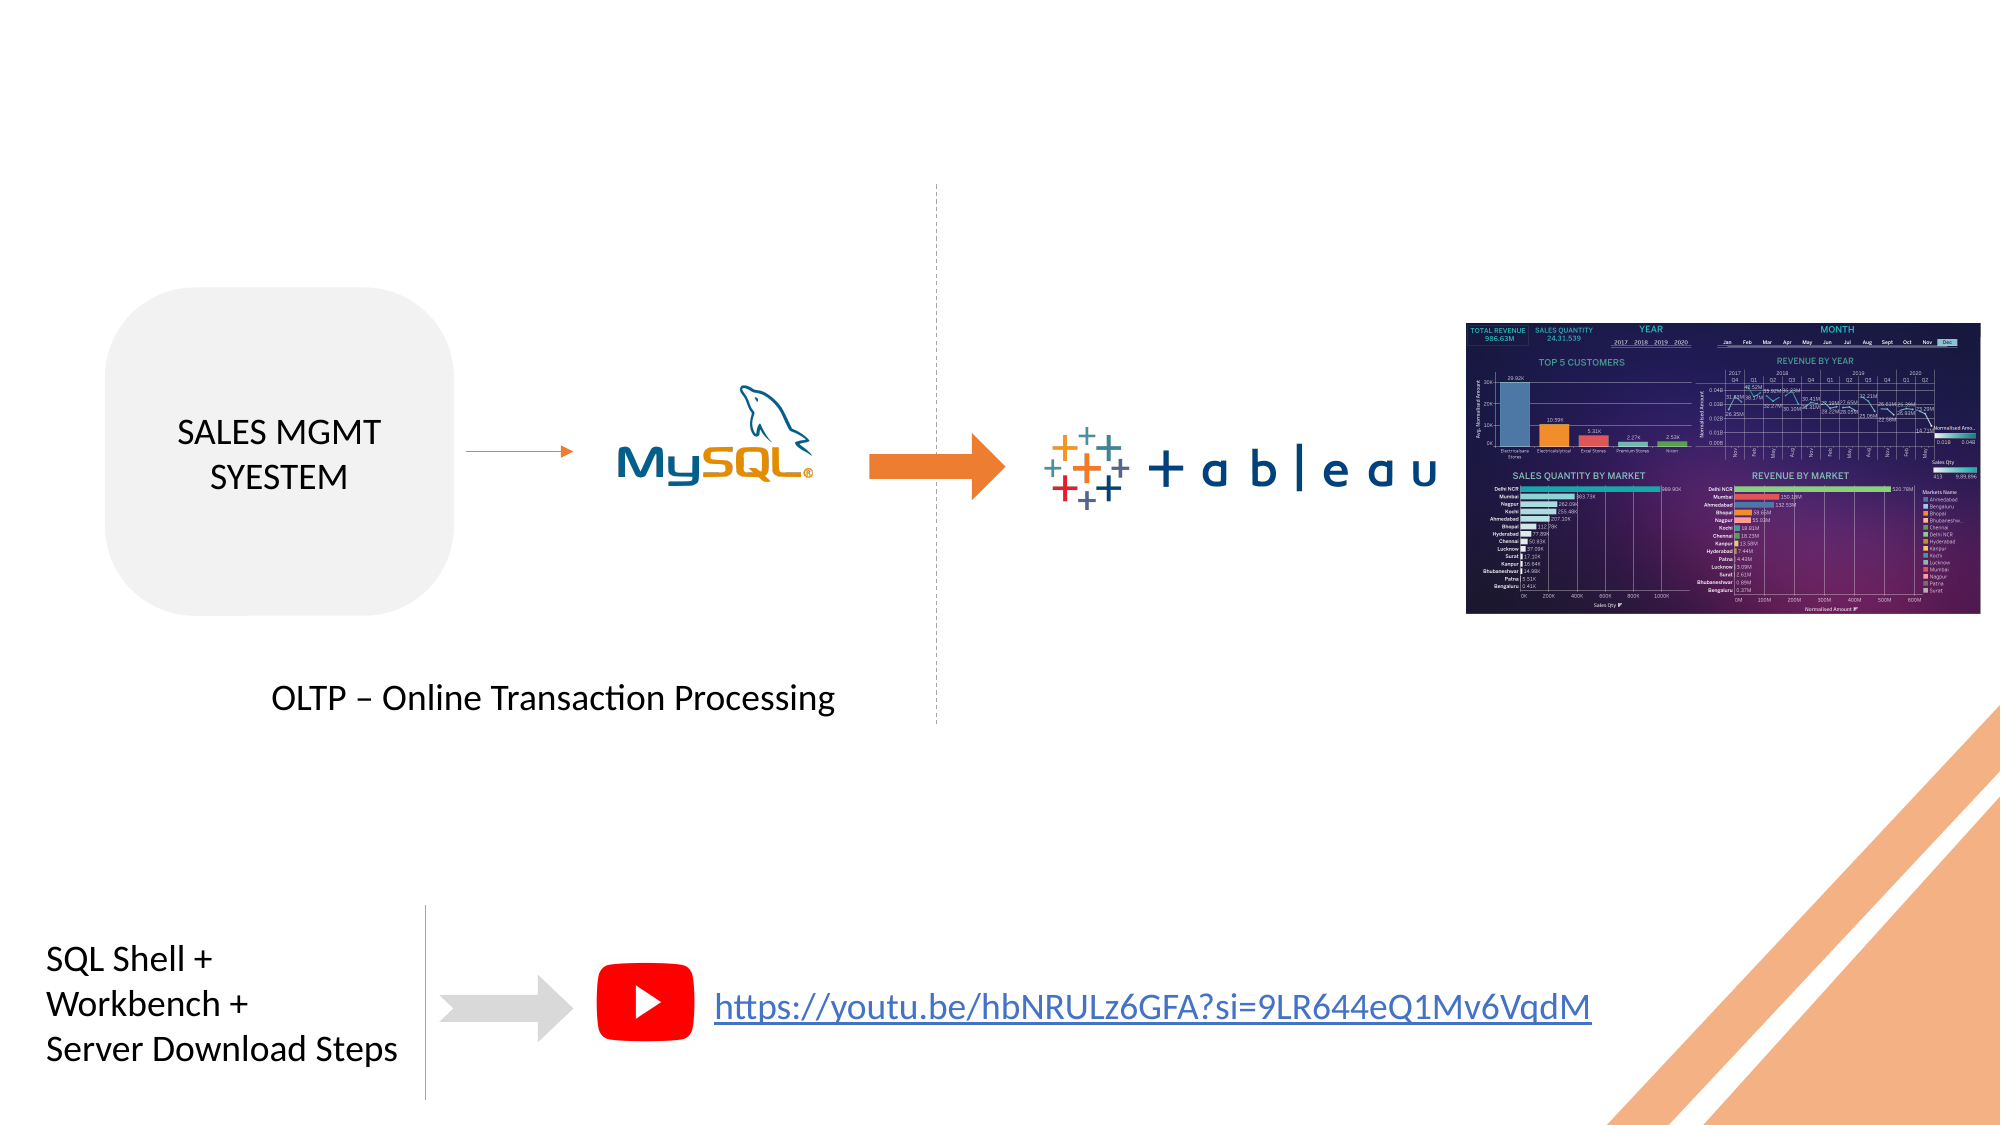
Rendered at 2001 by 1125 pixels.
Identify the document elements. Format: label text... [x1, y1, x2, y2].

picture [618, 385, 813, 486]
text_box [868, 453, 936, 480]
picture [1466, 323, 1981, 614]
text_box [1605, 703, 2000, 1125]
text_box OLTP – Online Transaction Processing [256, 665, 890, 726]
text_box [436, 972, 575, 1045]
picture [594, 958, 697, 1047]
text_box [937, 430, 1007, 503]
text_box https://youtu.be/hbNRULz6GFA?si=9LR644eQ1Mv6VqdM [697, 974, 1627, 1035]
text_box SALES MGMT SYESTEM [103, 286, 455, 617]
text_box [1701, 795, 2000, 1125]
picture [1042, 357, 1438, 580]
text_box SQL Shell + Workbench + Server Download Steps [31, 926, 425, 1077]
